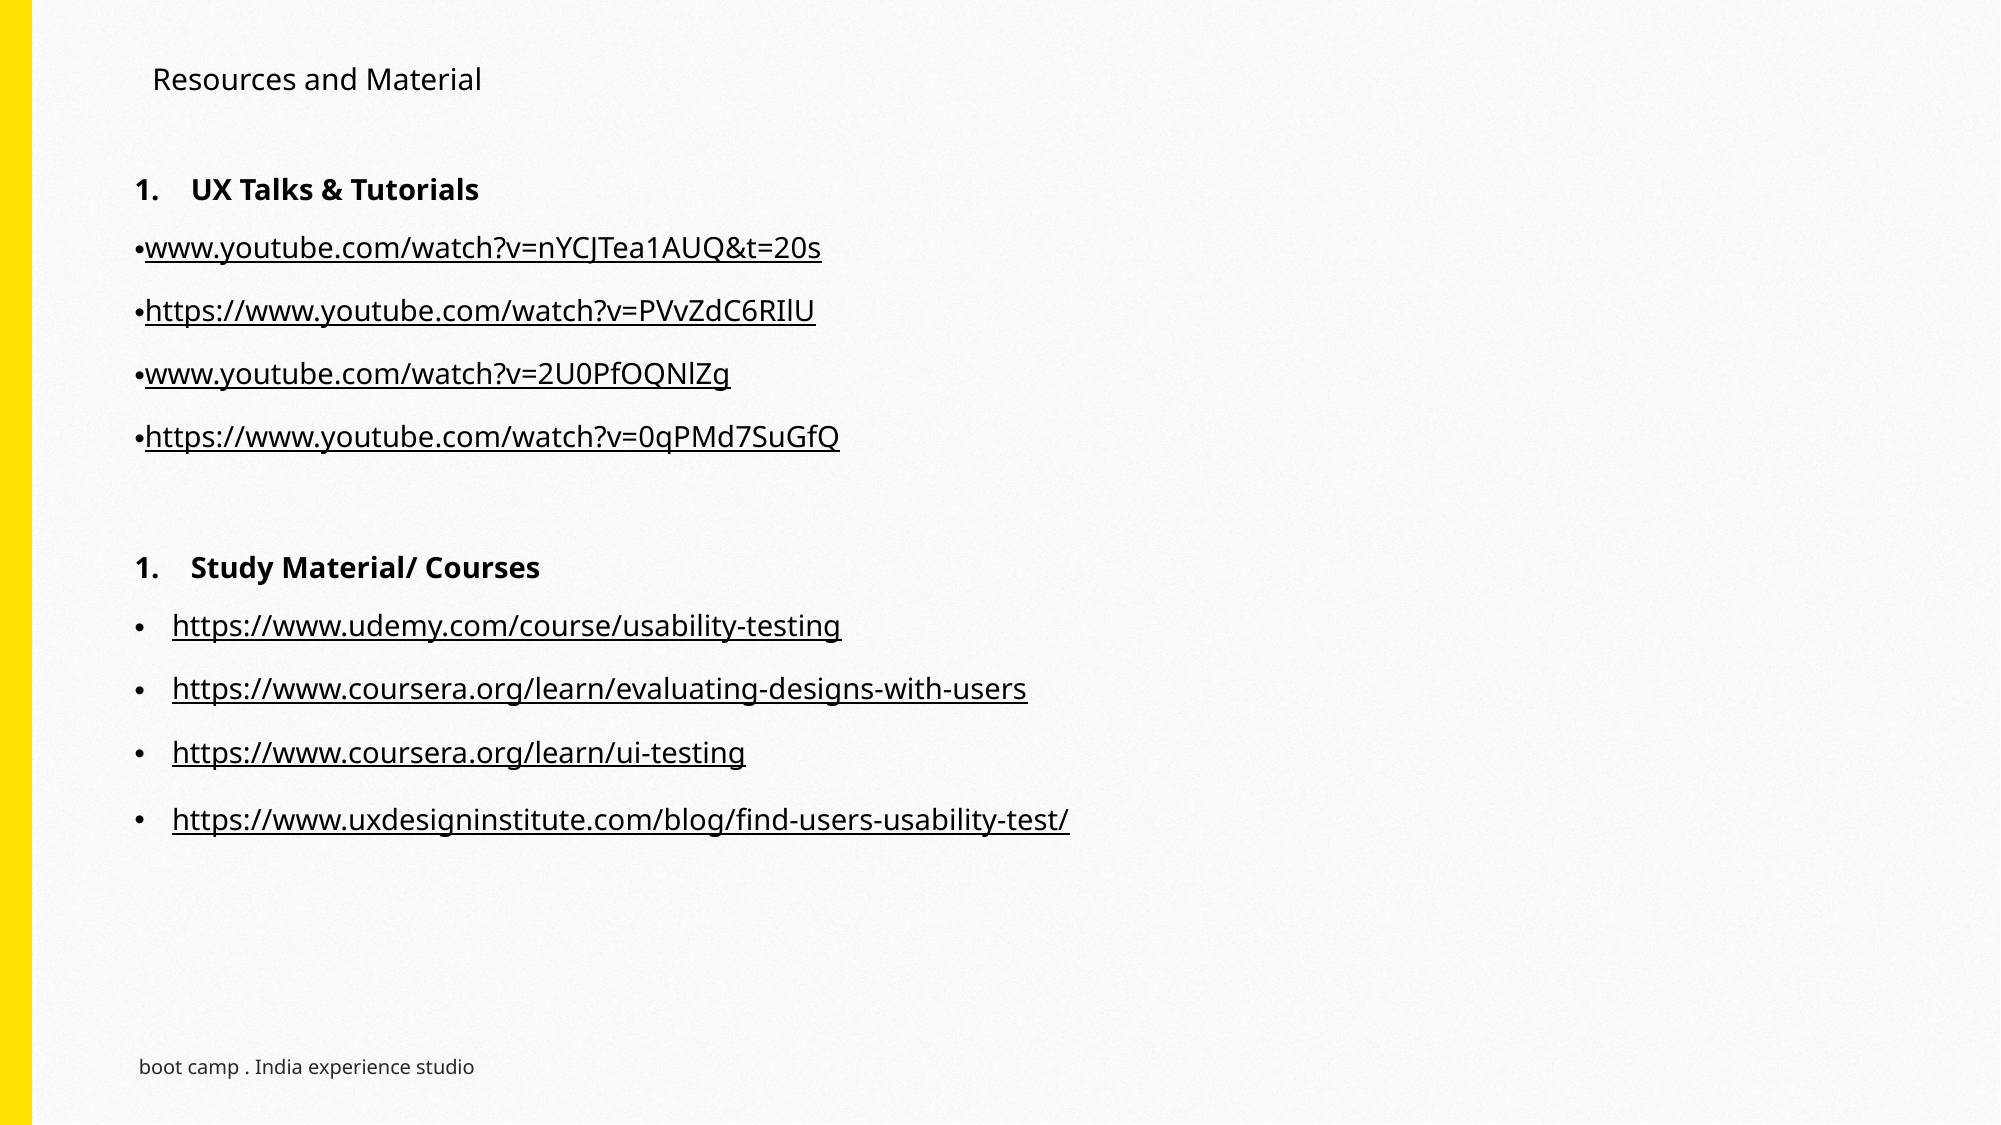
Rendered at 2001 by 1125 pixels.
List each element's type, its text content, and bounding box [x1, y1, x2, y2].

list UX Talks & Tutorials www.youtube.com/watch?v=nYCJTea1AUQ&t=20s https://www.youtube.com/watch?v=PVvZdC6RIlU www.youtube.com/watch?v=2U0PfOQNlZg https://www.youtube.com/watch?v=0qPMd7SuGfQ Study Material/ Courses https://www.udemy.com/course/usability-testing https://www.coursera.org/learn/evaluating-designs-with-users https://www.coursera.org/learn/ui-testing https://www.uxdesigninstitute.com/blog/find-users-usability-test/ [122, 157, 1848, 928]
list Resources and Material [137, 57, 892, 96]
